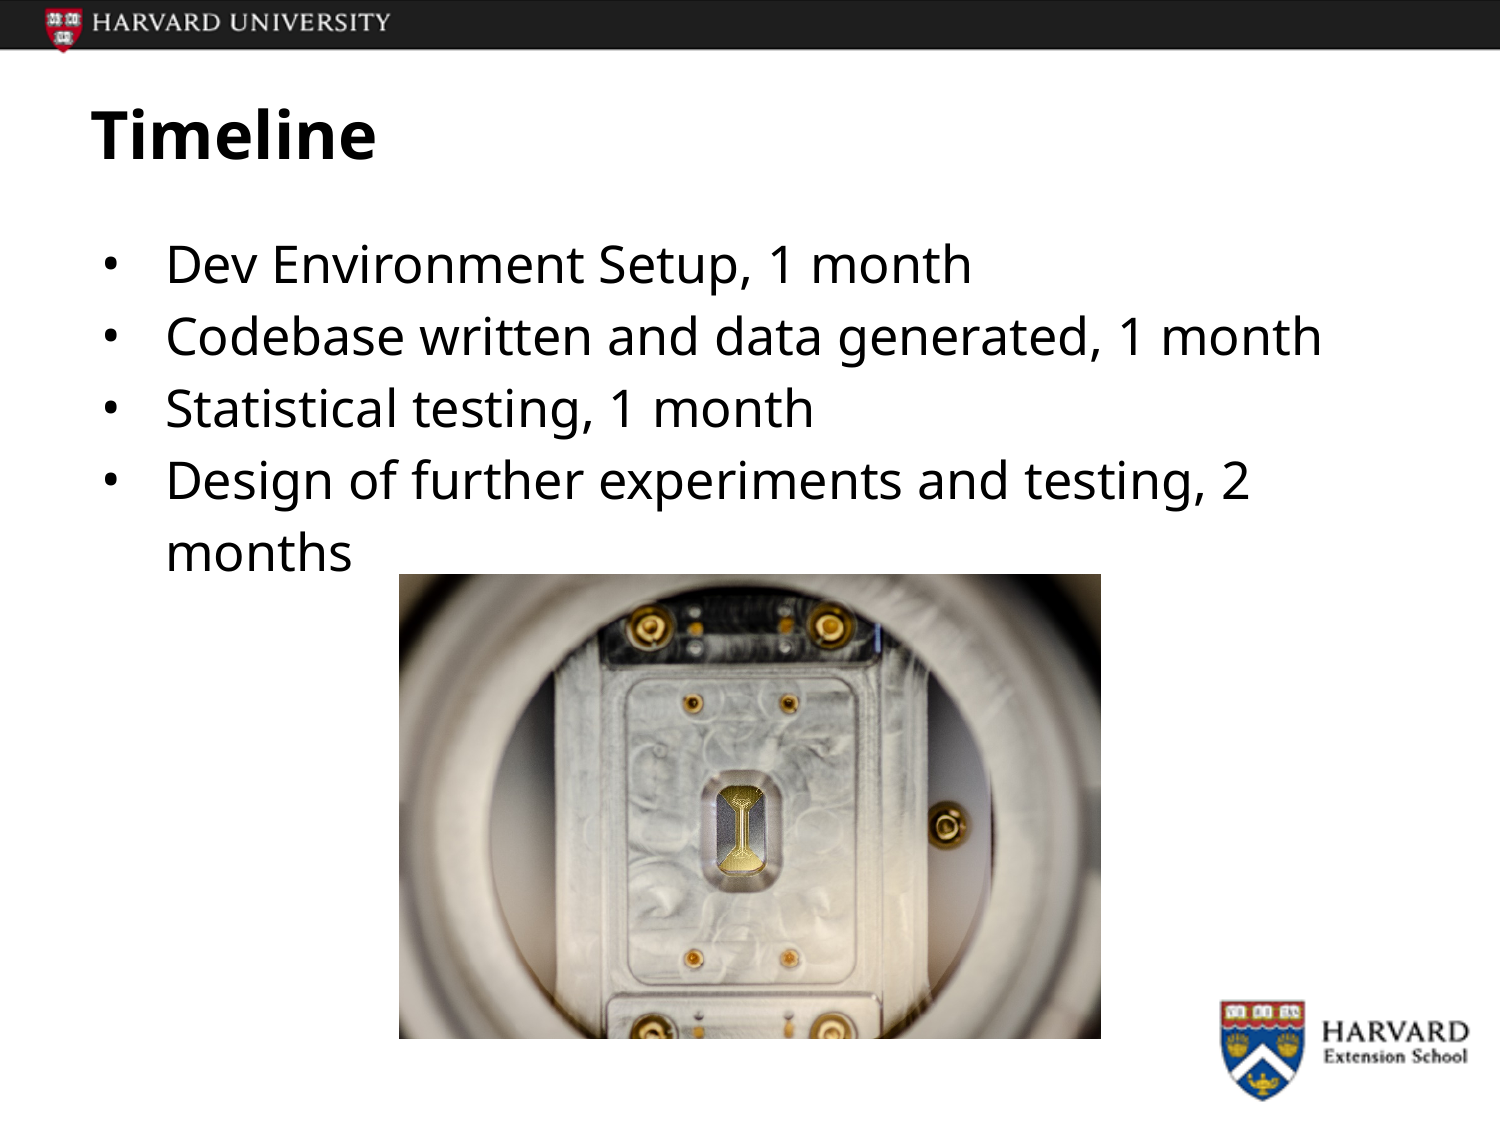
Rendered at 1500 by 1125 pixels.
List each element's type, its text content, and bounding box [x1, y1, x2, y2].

text_box Dev Environment Setup, 1 month Codebase written and data generated, 1 month Statistical testing, 1 month Design of further experiments and testing, 2 months [74, 214, 1425, 679]
picture [1218, 998, 1483, 1104]
text_box Timeline [74, 85, 1425, 181]
picture [399, 574, 1101, 1039]
picture [0, 0, 1500, 58]
